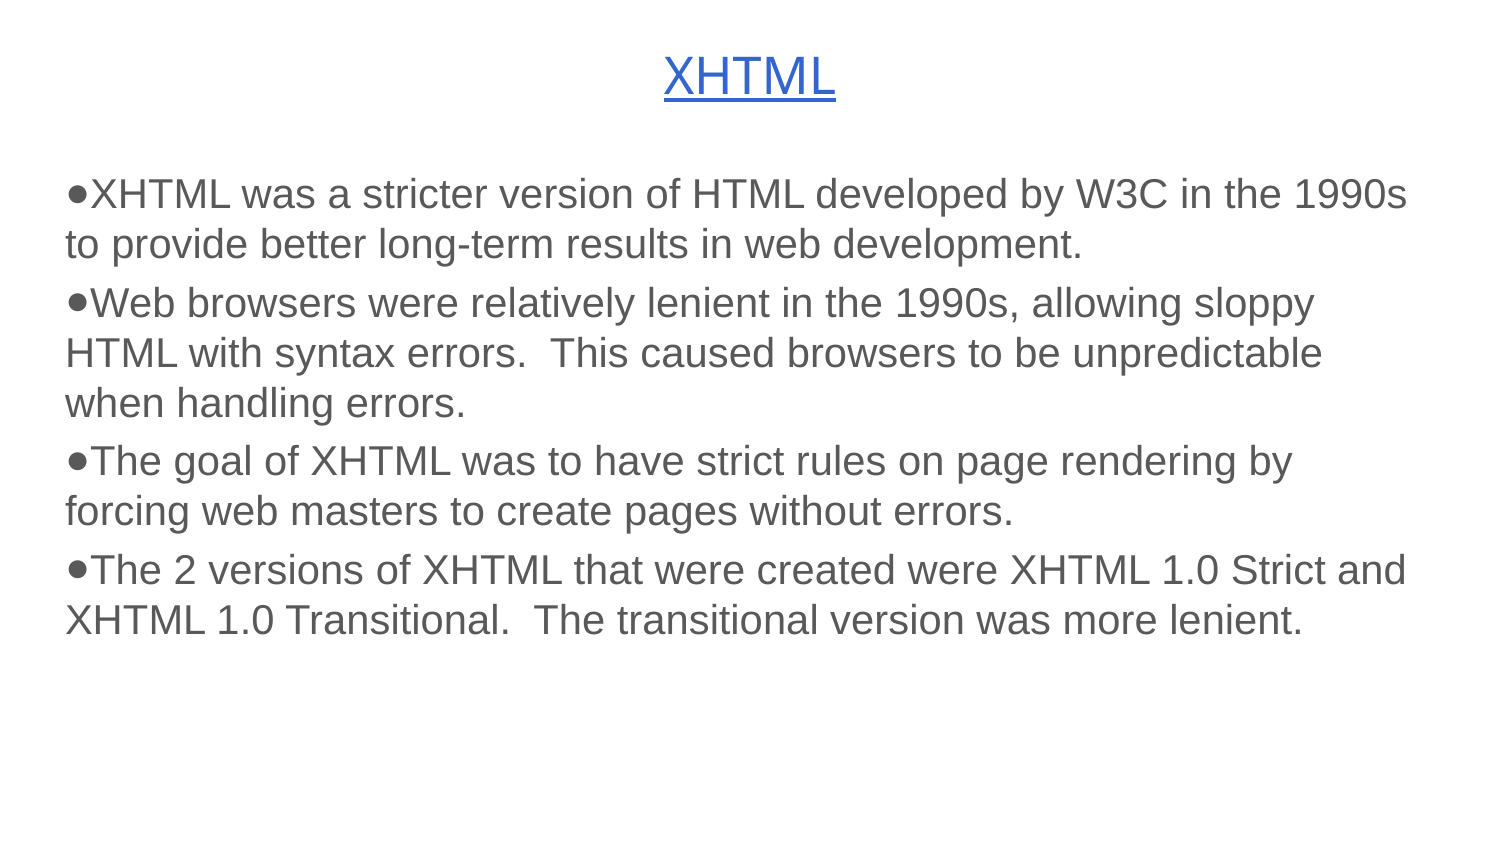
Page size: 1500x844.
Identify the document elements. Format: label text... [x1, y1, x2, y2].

title XHTML [0, 37, 1500, 110]
subtitle XHTML was a stricter version of HTML developed by W3C in the 1990s to provide better long-term results in web development. Web browsers were relatively lenient in the 1990s, allowing sloppy HTML with syntax errors. This caused browsers to be unpredictable when handling errors. The goal of XHTML was to have strict rules on page rendering by forcing web masters to create pages without errors. The 2 versions of XHTML that were created were XHTML 1.0 Strict and XHTML 1.0 Transitional. The transitional version was more lenient. [50, 159, 1438, 810]
